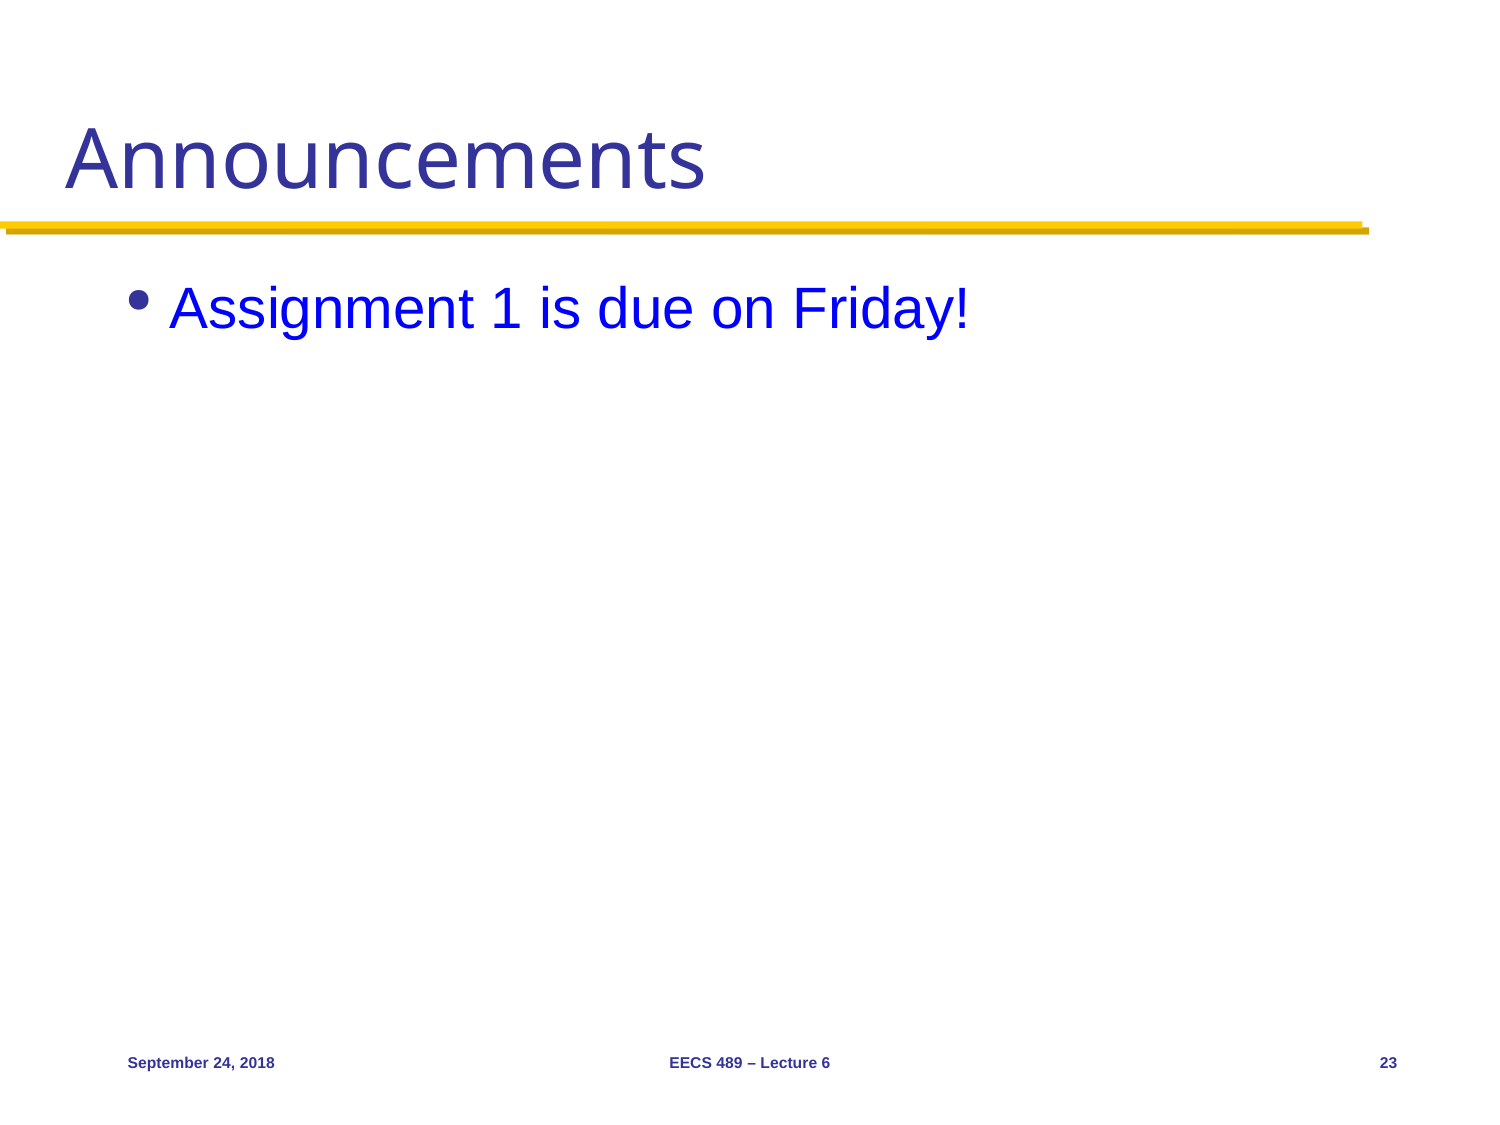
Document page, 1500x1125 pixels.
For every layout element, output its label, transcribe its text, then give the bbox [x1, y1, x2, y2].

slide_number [112, 1024, 426, 1101]
footer EECS 489 – Lecture 6 [512, 1024, 988, 1101]
title Announcements [49, 24, 1451, 213]
slide_number 23 [1312, 1024, 1413, 1101]
list Assignment 1 is due on Friday! [112, 262, 1413, 988]
